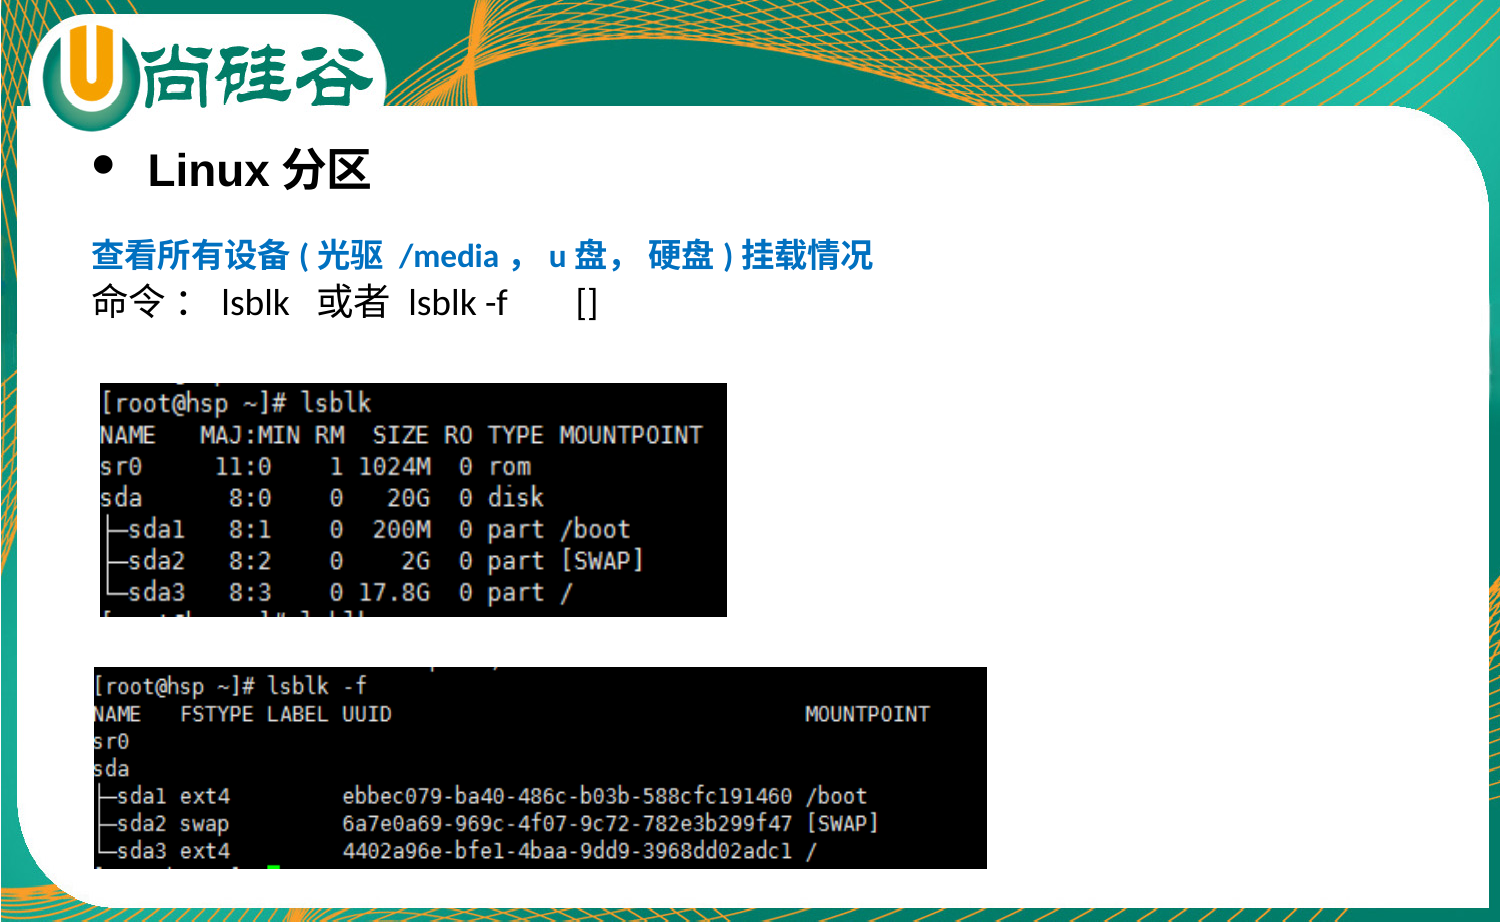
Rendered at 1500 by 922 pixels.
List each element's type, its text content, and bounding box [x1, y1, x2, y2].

text_box 查看所有设备(光驱 /media，u盘， 硬盘)挂载情况 命令 ：lsblk 或者 lsblk -f [] [76, 231, 1447, 667]
picture [0, 0, 1500, 922]
text_box Linux分区 [76, 139, 1270, 204]
